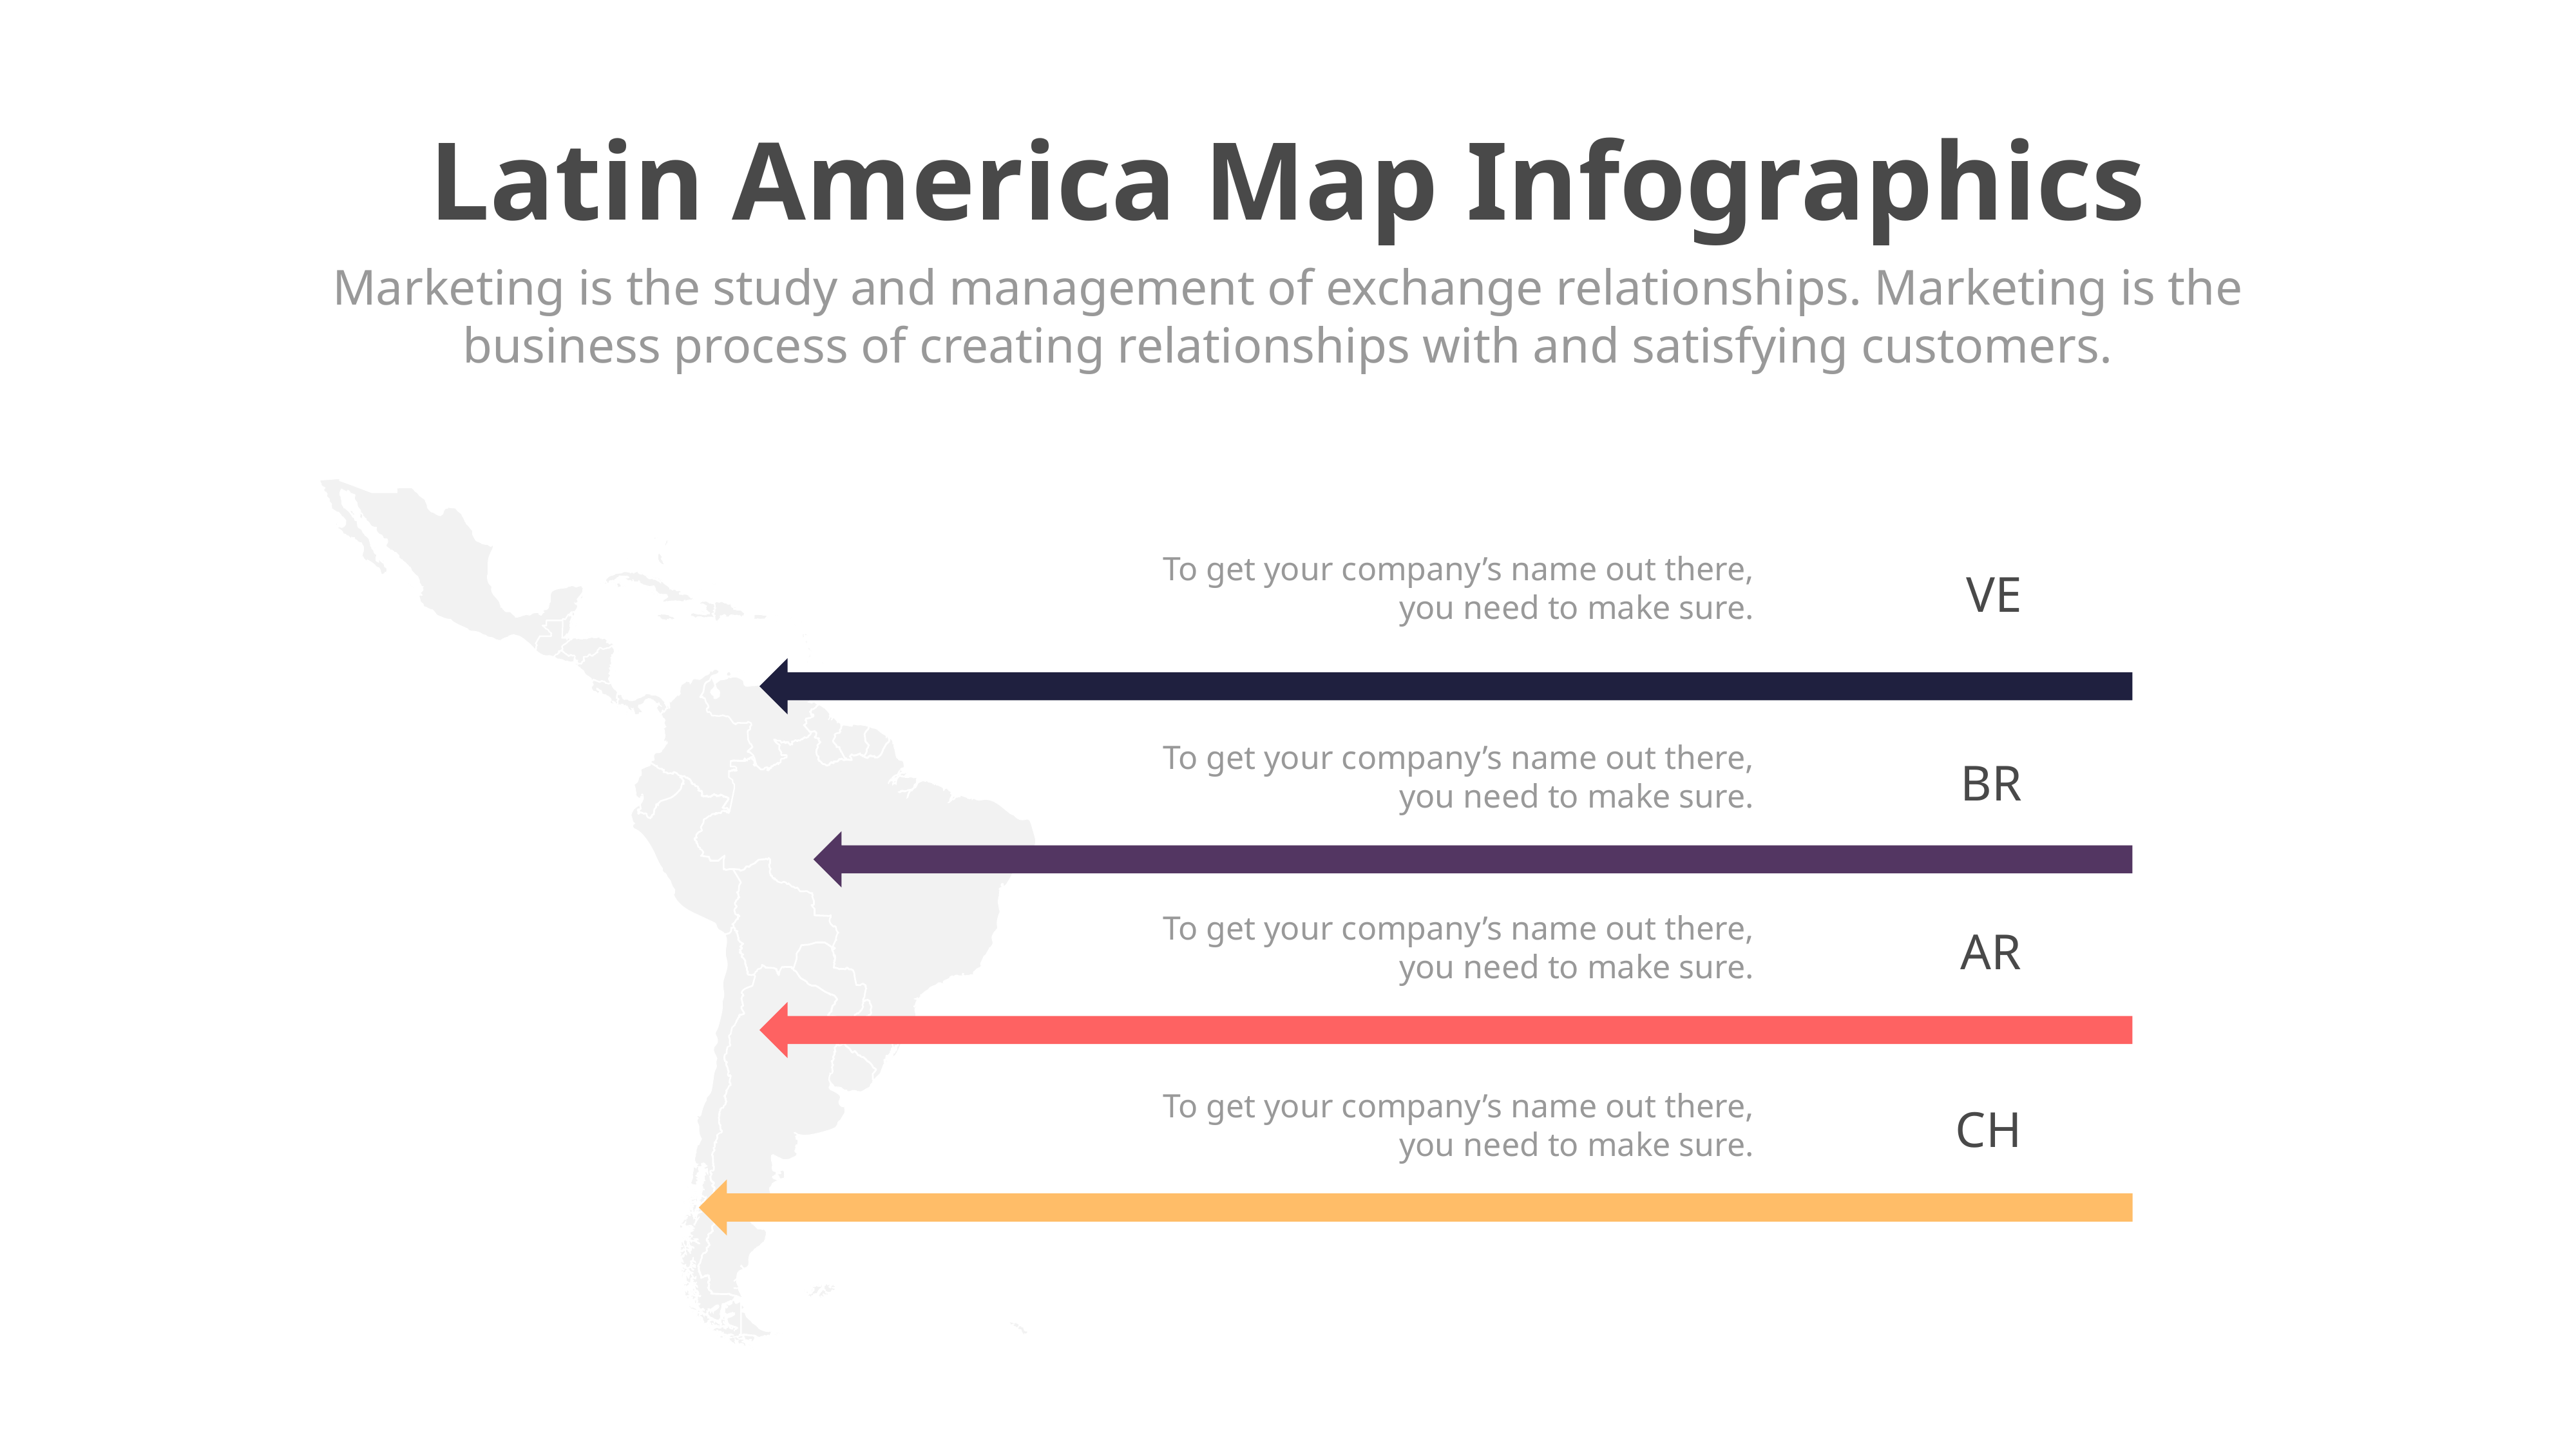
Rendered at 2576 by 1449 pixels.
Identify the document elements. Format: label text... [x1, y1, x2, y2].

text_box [1130, 1080, 2032, 1169]
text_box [1130, 732, 2032, 820]
text_box [1036, 1193, 2133, 1222]
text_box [1130, 903, 2032, 991]
text_box To get your company’s name out there, you need to make sure. [1130, 544, 1764, 630]
text_box [1036, 1015, 2133, 1045]
text_box [1036, 671, 2133, 701]
text_box VE [1716, 559, 2032, 627]
text_box [1036, 844, 2133, 875]
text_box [281, 108, 2295, 379]
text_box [320, 478, 1036, 1352]
